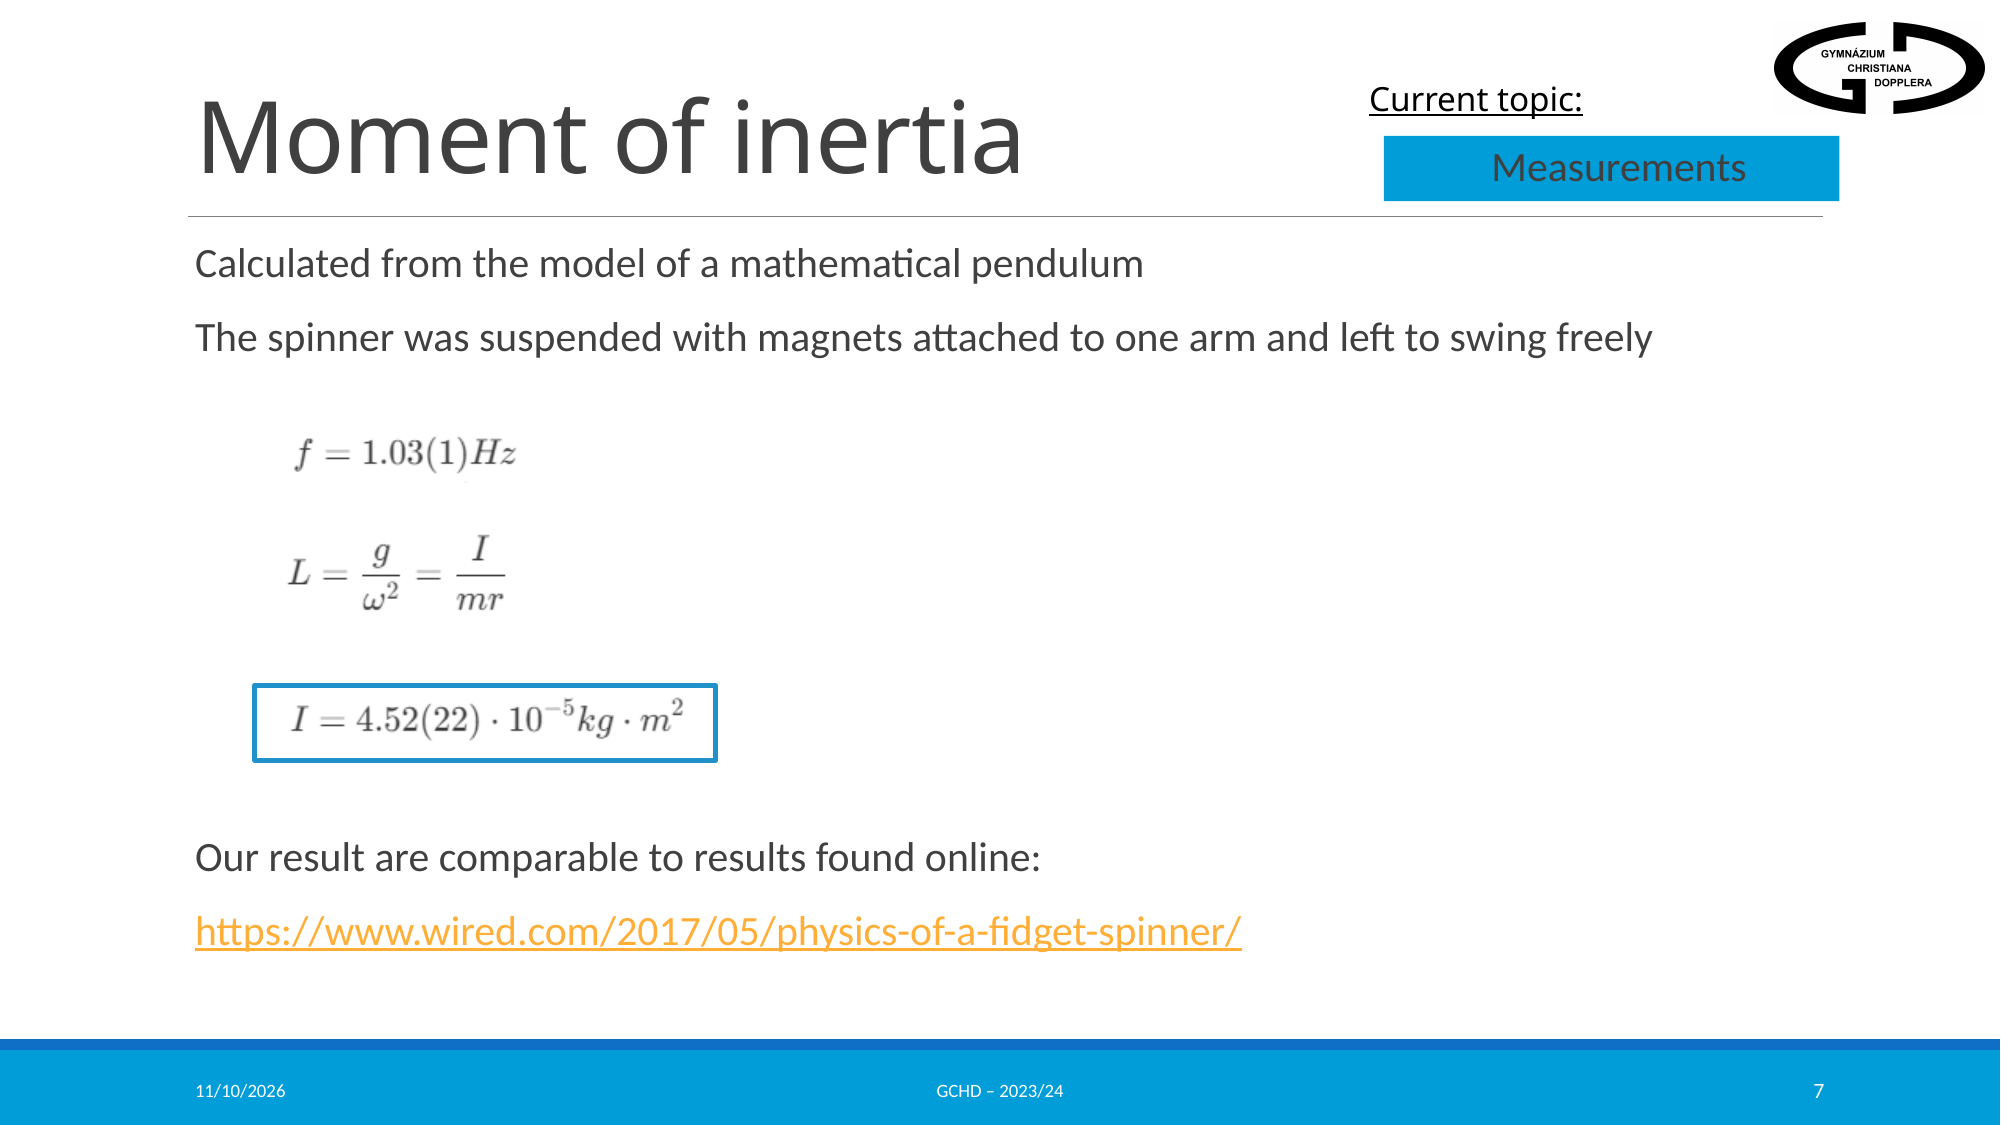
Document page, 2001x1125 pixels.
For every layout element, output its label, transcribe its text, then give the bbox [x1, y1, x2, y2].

picture [256, 687, 714, 759]
footer GCHD – 2023/24 [604, 1059, 1396, 1120]
list Measurements [1383, 135, 1840, 202]
picture [1774, 22, 1985, 114]
slide_number 7 [1624, 1059, 1840, 1120]
picture [256, 416, 546, 484]
picture [272, 532, 529, 626]
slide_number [180, 1059, 586, 1120]
